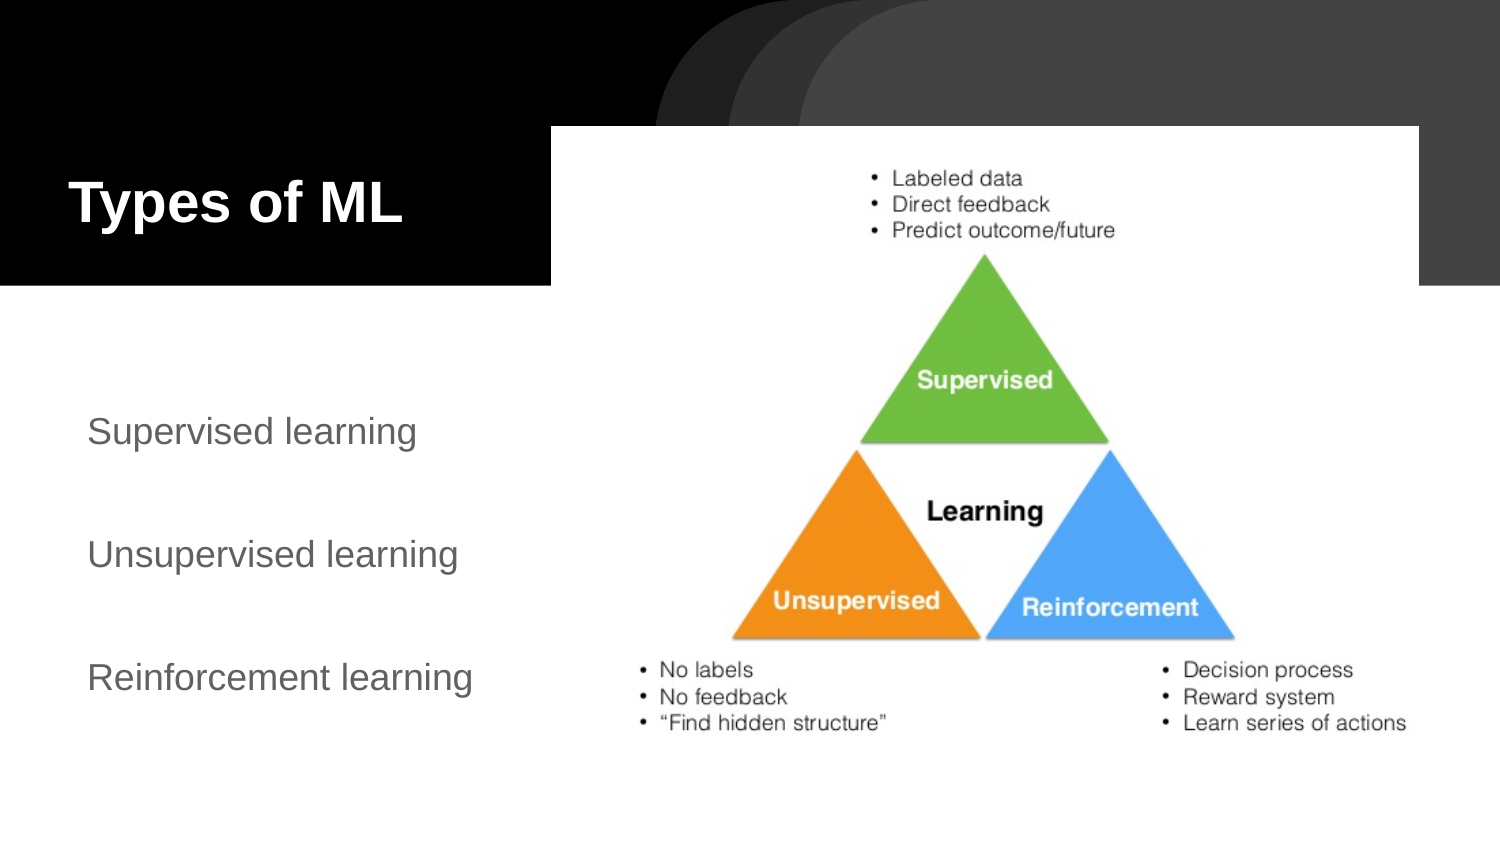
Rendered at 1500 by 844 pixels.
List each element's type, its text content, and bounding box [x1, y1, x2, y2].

picture [550, 126, 1419, 778]
text_box Supervised learning Unsupervised learning Reinforcement learning [53, 346, 1447, 791]
title Types of ML [53, 24, 638, 250]
